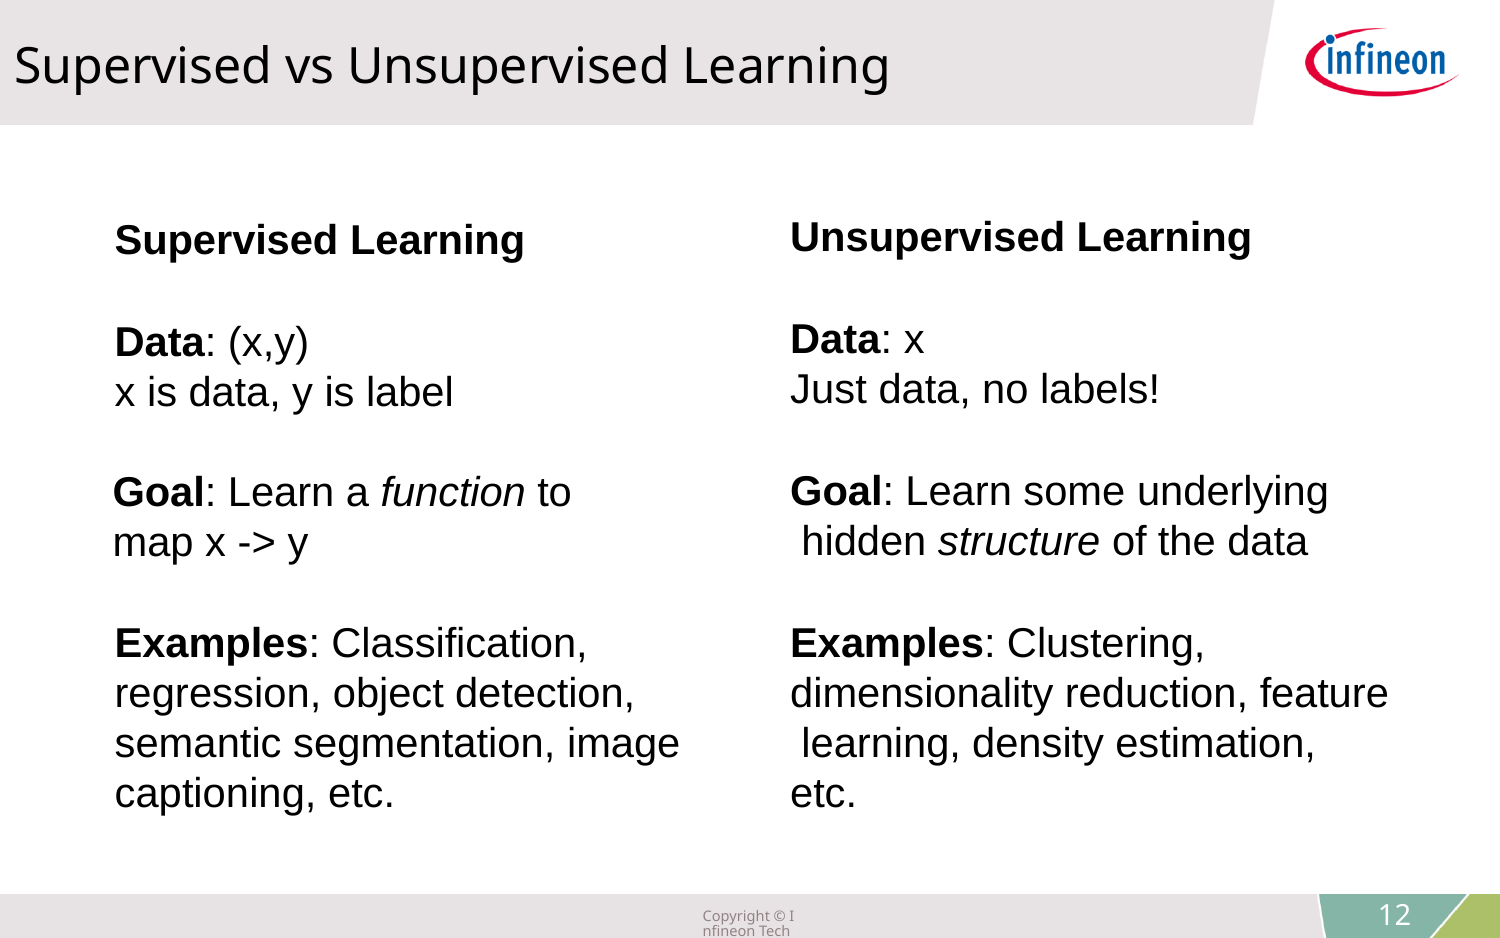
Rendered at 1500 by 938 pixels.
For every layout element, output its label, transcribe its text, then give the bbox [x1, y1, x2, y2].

title Supervised vs Unsupervised Learning [12, 0, 1068, 95]
slide_number 12 [1364, 895, 1412, 938]
text_box Supervised Learning Data: (x,y) x is data, y is label Goal: Learn a function to map x -> y Examples: Classification, regression, object detection, semantic segmentation, image captioning, etc. [112, 210, 716, 867]
picture [0, 0, 1500, 125]
text_box Unsupervised Learning Data: x Just data, no labels! Goal: Learn some underlying hidden structure of the data Examples: Clustering, dimensionality reduction, feature learning, density estimation, etc. [788, 207, 1392, 817]
picture [0, 894, 1500, 938]
footer Copyright © Infineon Technologies AG 2018. All rights reserved. [702, 895, 798, 938]
